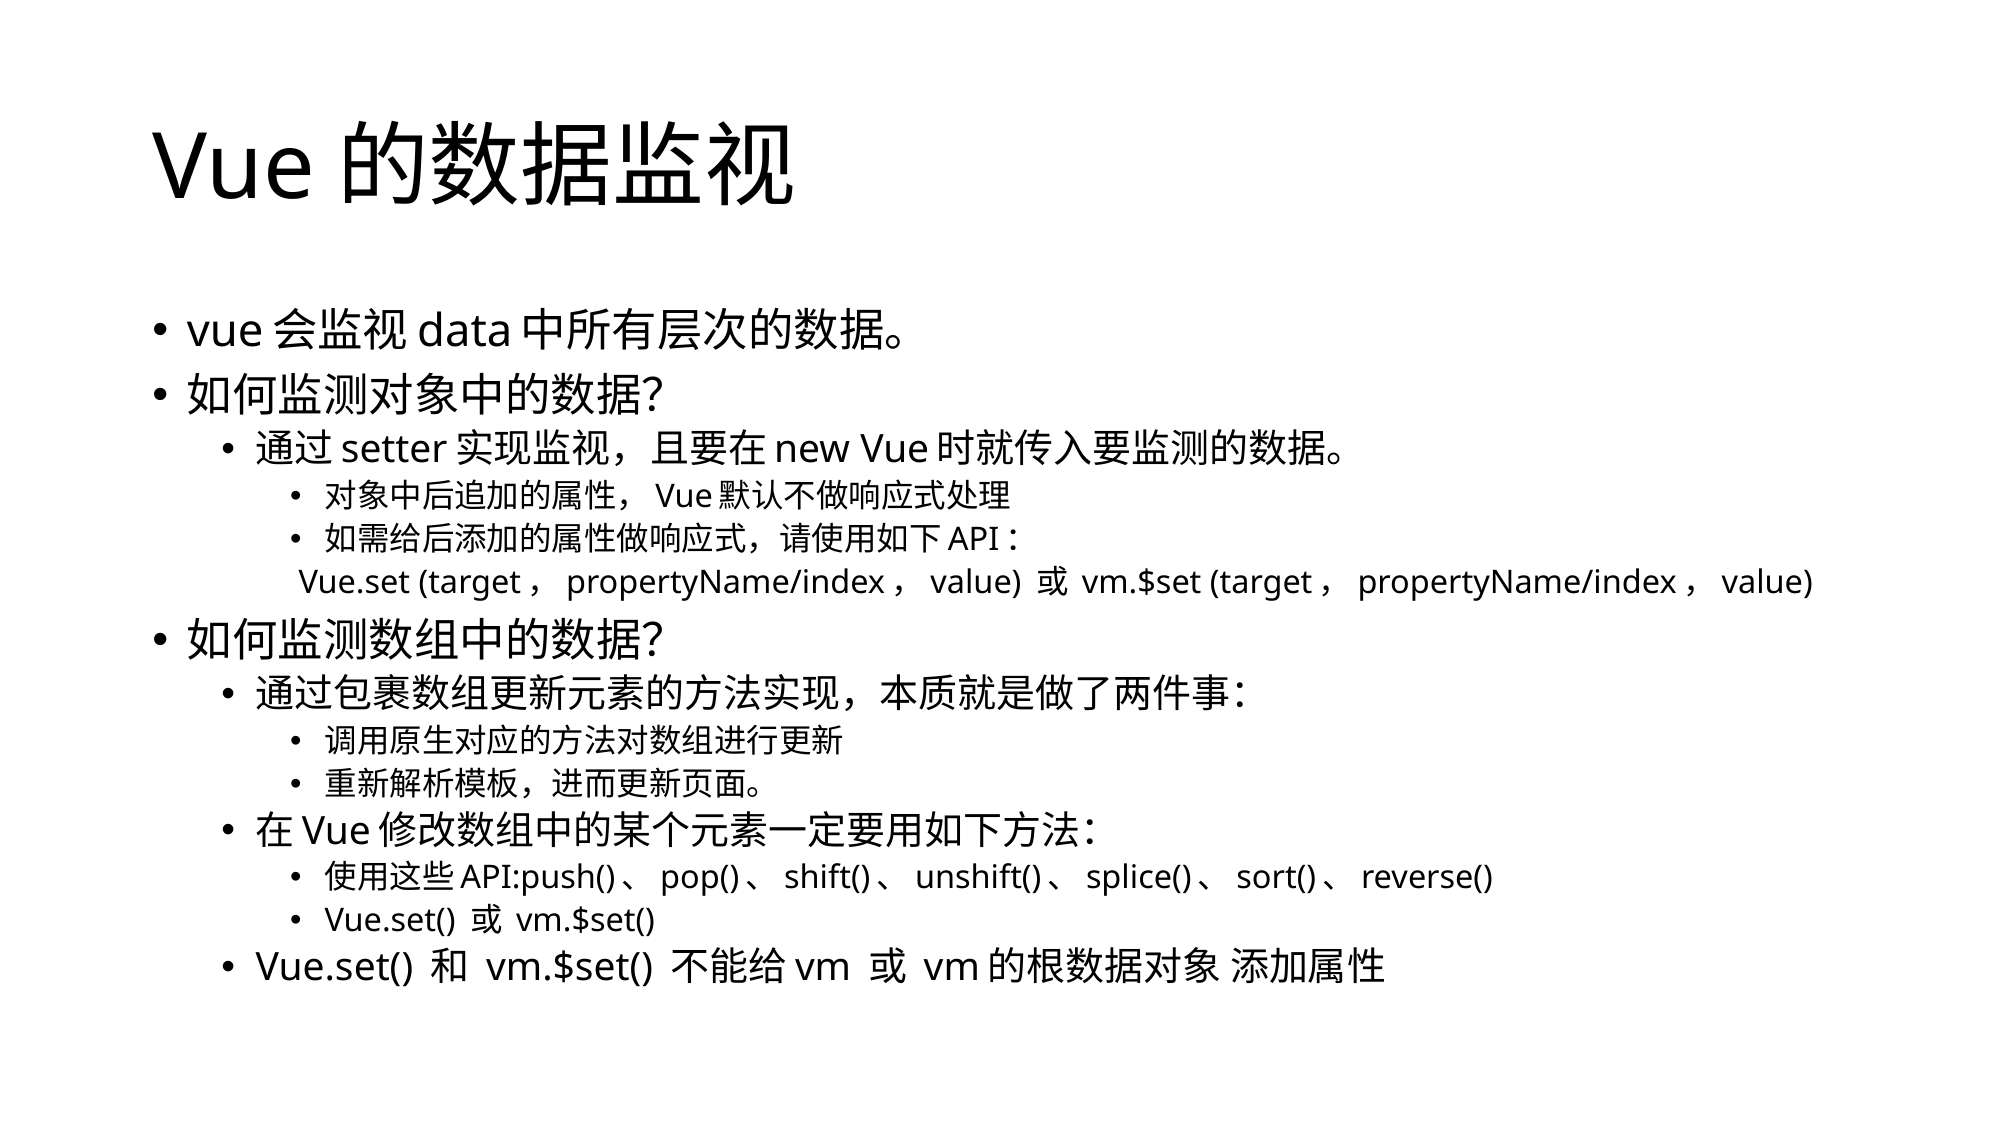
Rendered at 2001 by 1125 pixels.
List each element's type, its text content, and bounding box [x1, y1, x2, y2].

list vue会监视data中所有层次的数据。 如何监测对象中的数据？ 通过setter实现监视，且要在new Vue时就传入要监测的数据。 对象中后追加的属性，Vue默认不做响应式处理 如需给后添加的属性做响应式，请使用如下API： Vue.set (target，propertyName/index，value) 或 vm.$set (target，propertyName/index，value) 如何监测数组中的数据？ 通过包裹数组更新元素的方法实现，本质就是做了两件事： 调用原生对应的方法对数组进行更新 重新解析模板，进而更新页面。 在Vue修改数组中的某个元素一定要用如下方法： 使用这些API:push()、pop()、shift()、unshift()、splice()、sort()、reverse() Vue.set() 或 vm.$set() Vue.set() 和 vm.$set() 不能给vm 或 vm的根数据对象 添加属性 [137, 299, 1863, 1014]
title Vue的数据监视 [137, 59, 1863, 278]
